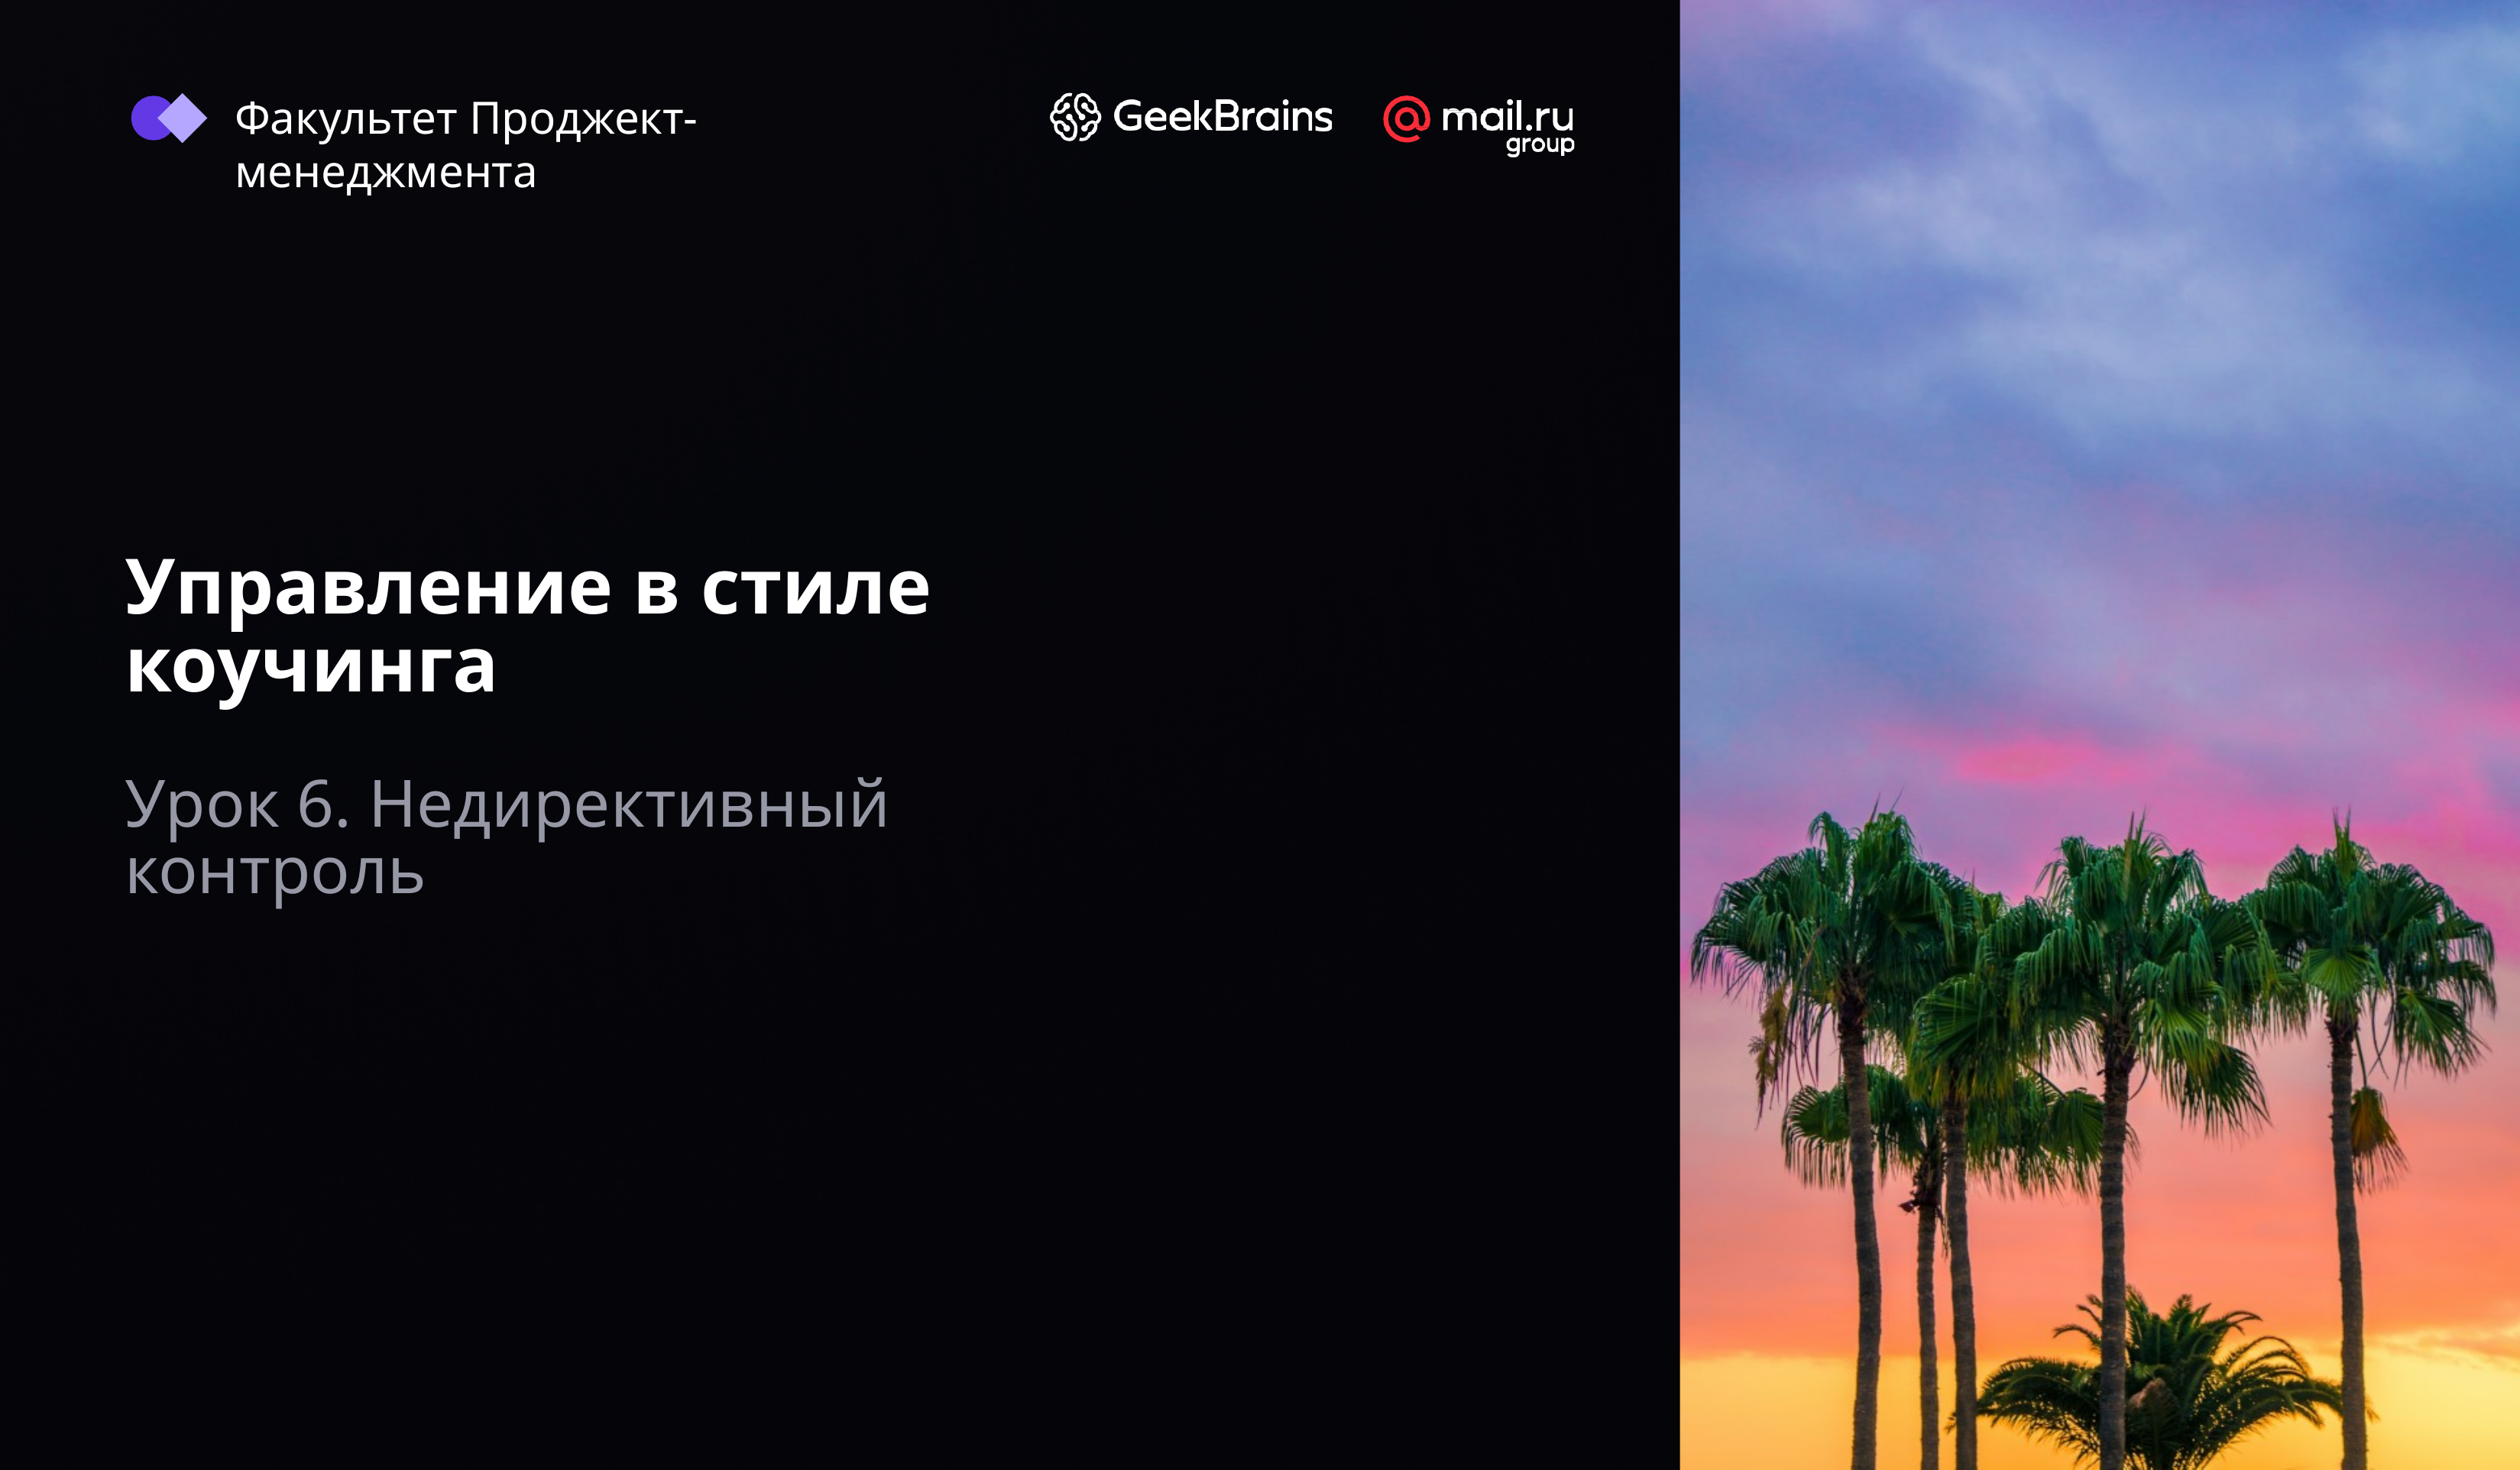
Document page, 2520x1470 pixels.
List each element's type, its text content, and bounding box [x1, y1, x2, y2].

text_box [1049, 92, 1575, 157]
text_box [1679, 0, 2520, 1470]
text_box [157, 92, 208, 144]
picture [0, 0, 1679, 1470]
text_box [131, 96, 171, 141]
text_box Управление в стиле коучинга Урок 6. Недирективный контроль [122, 523, 1329, 1366]
text_box Факультет Проджект-менеджмента [223, 78, 1011, 151]
